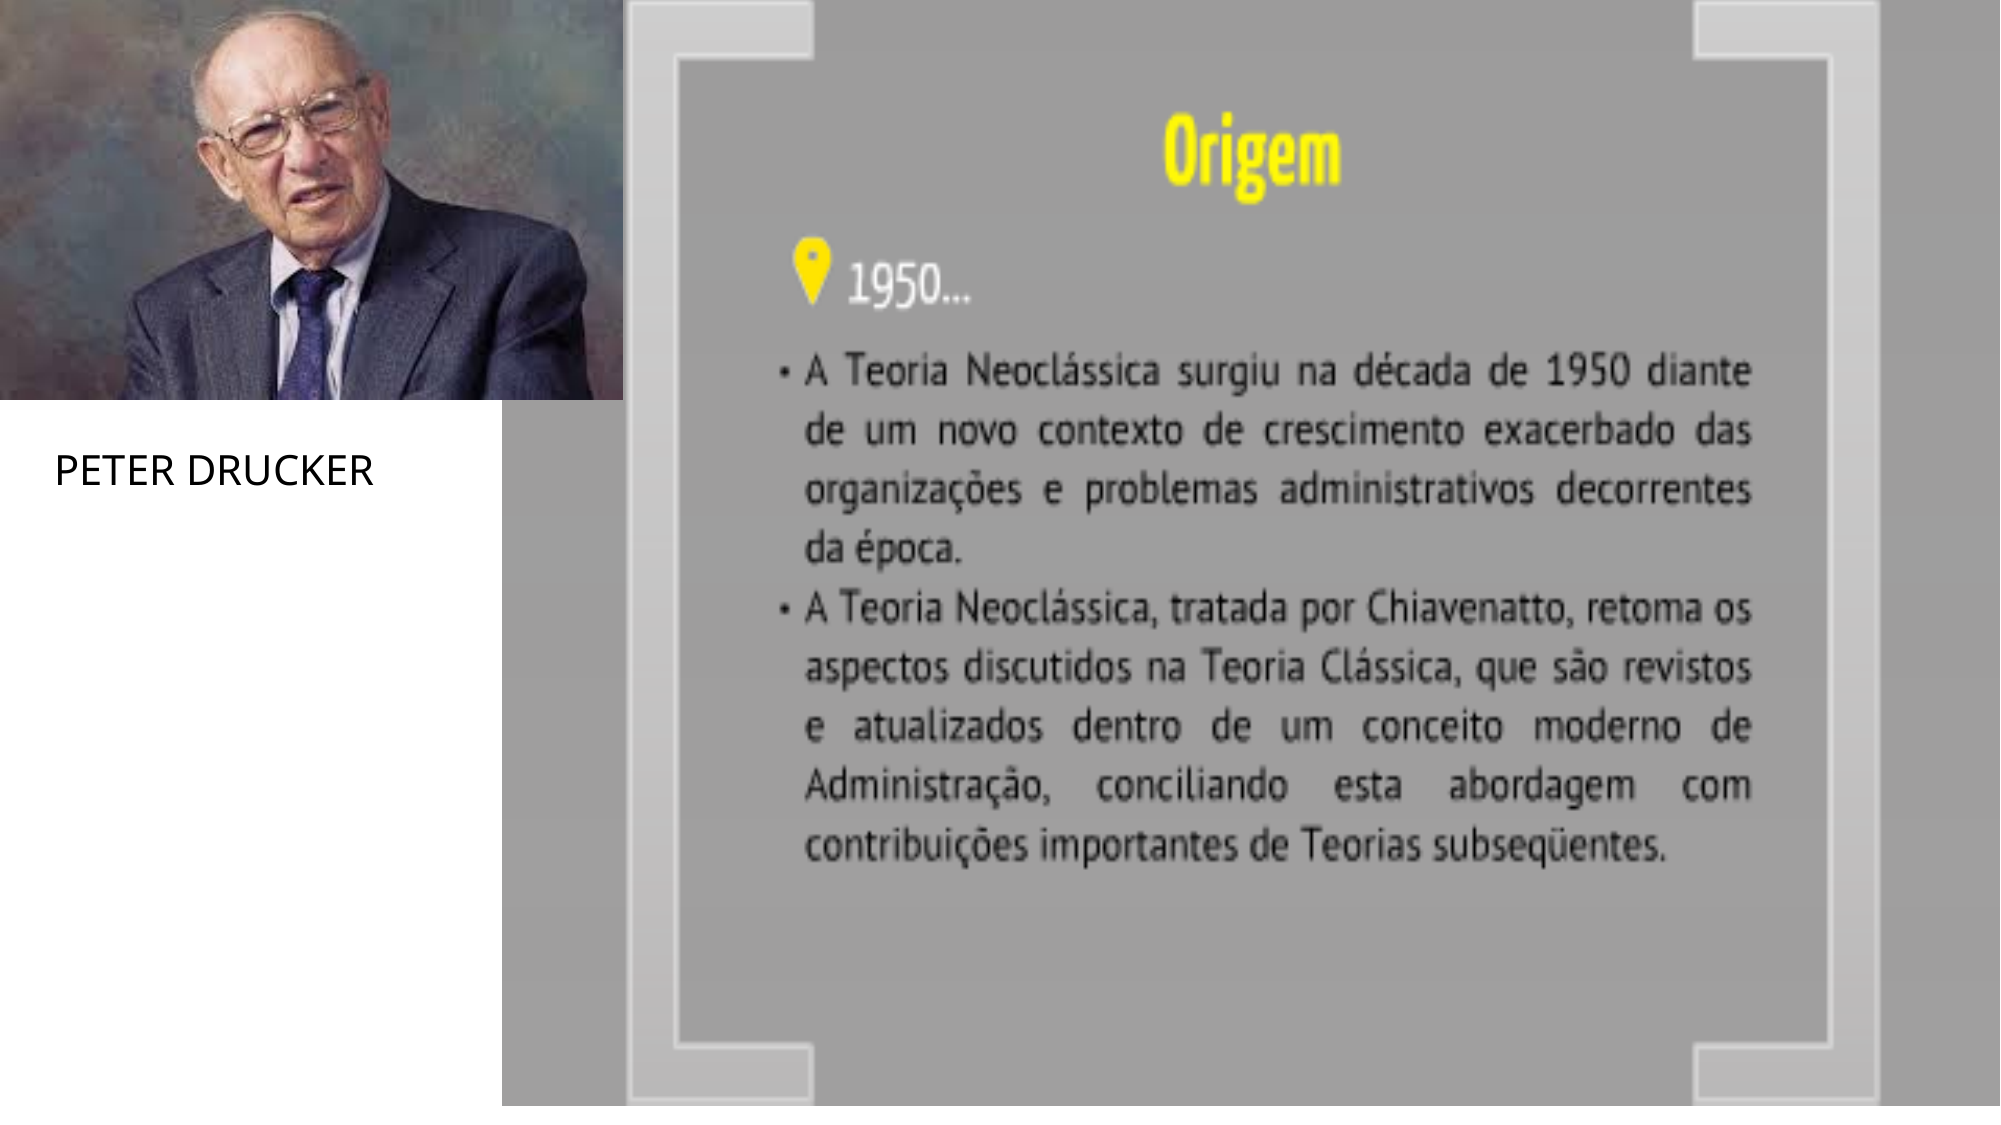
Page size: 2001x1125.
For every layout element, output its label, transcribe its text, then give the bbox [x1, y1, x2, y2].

picture [0, 0, 2000, 1107]
text_box PETER DRUCKER [39, 436, 476, 501]
